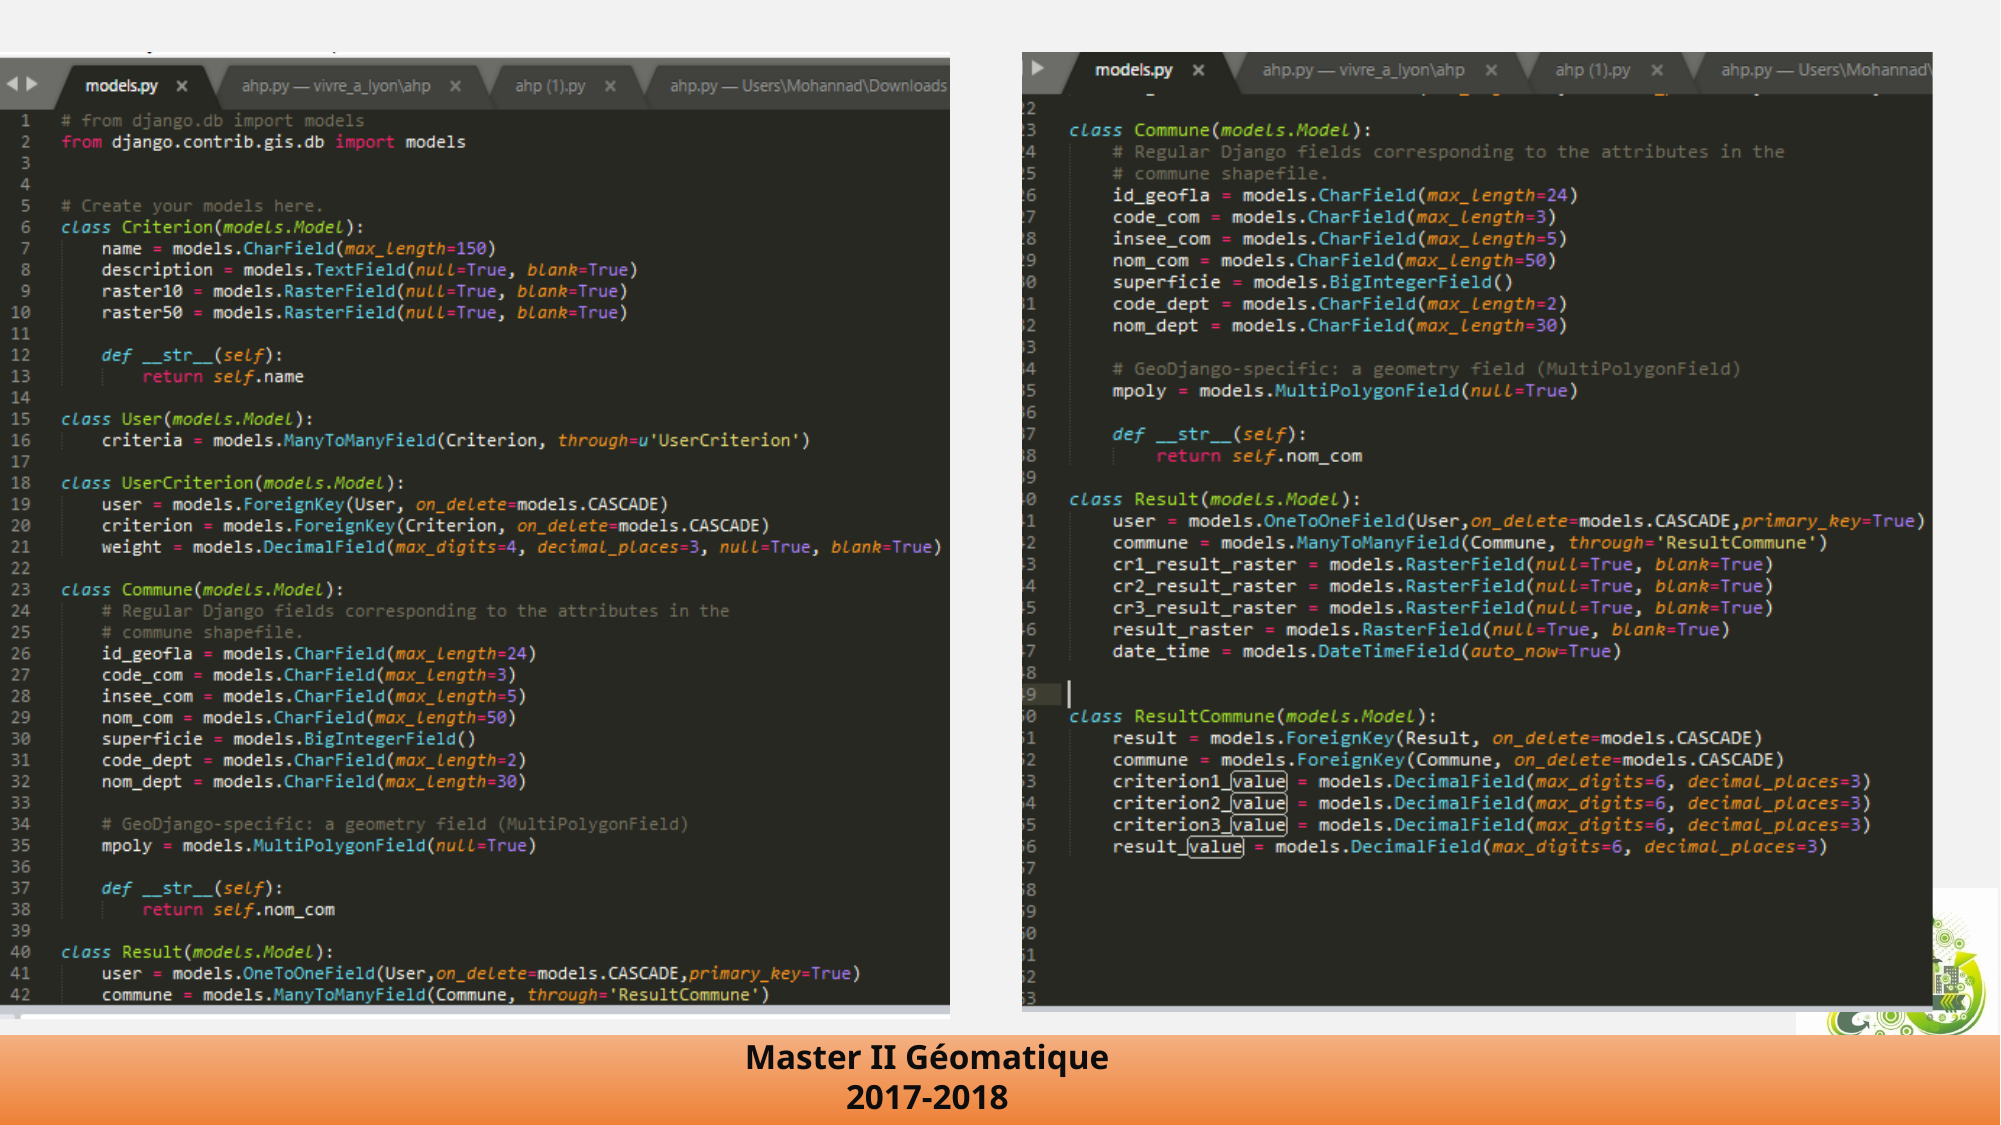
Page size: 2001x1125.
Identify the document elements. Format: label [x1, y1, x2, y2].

picture [1022, 52, 1998, 1035]
picture [0, 52, 950, 1019]
